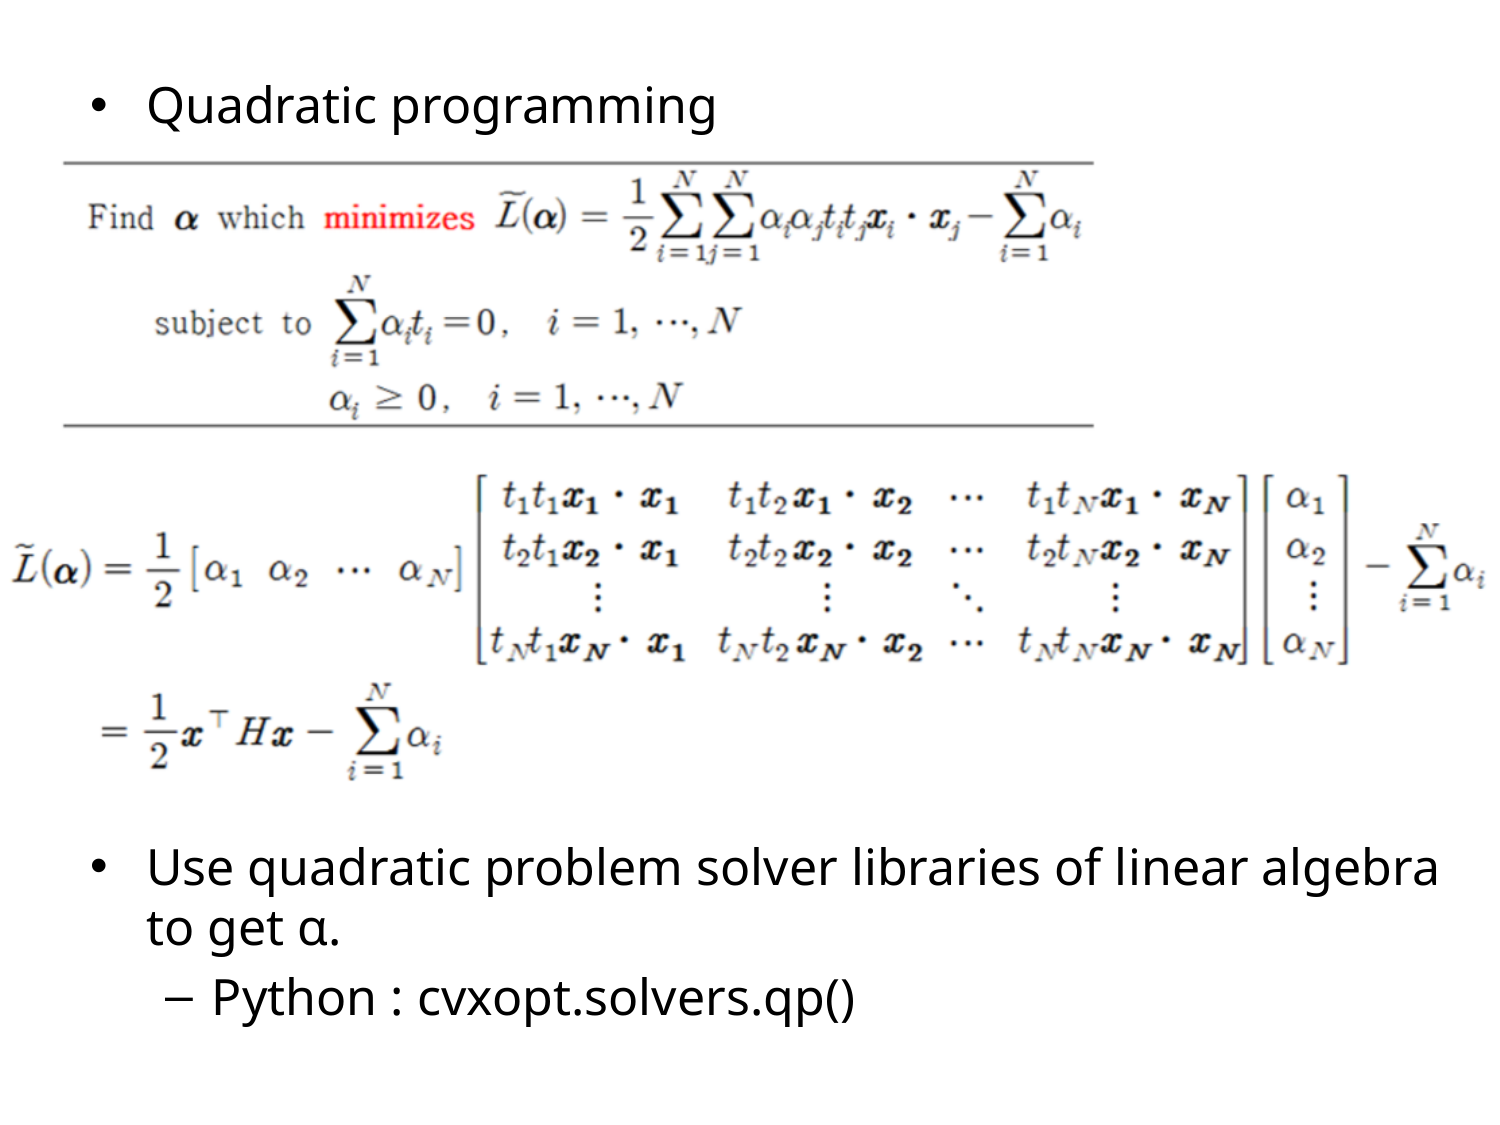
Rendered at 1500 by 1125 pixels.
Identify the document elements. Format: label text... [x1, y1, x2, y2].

list Quadratic programming Use quadratic problem solver libraries of linear algebra to get α. Python : cvxopt.solvers.qp() [75, 66, 1483, 147]
list Quadratic programming Use quadratic problem solver libraries of linear algebra to get α. Python : cvxopt.solvers.qp() [75, 807, 1483, 1106]
picture [0, 148, 1500, 799]
